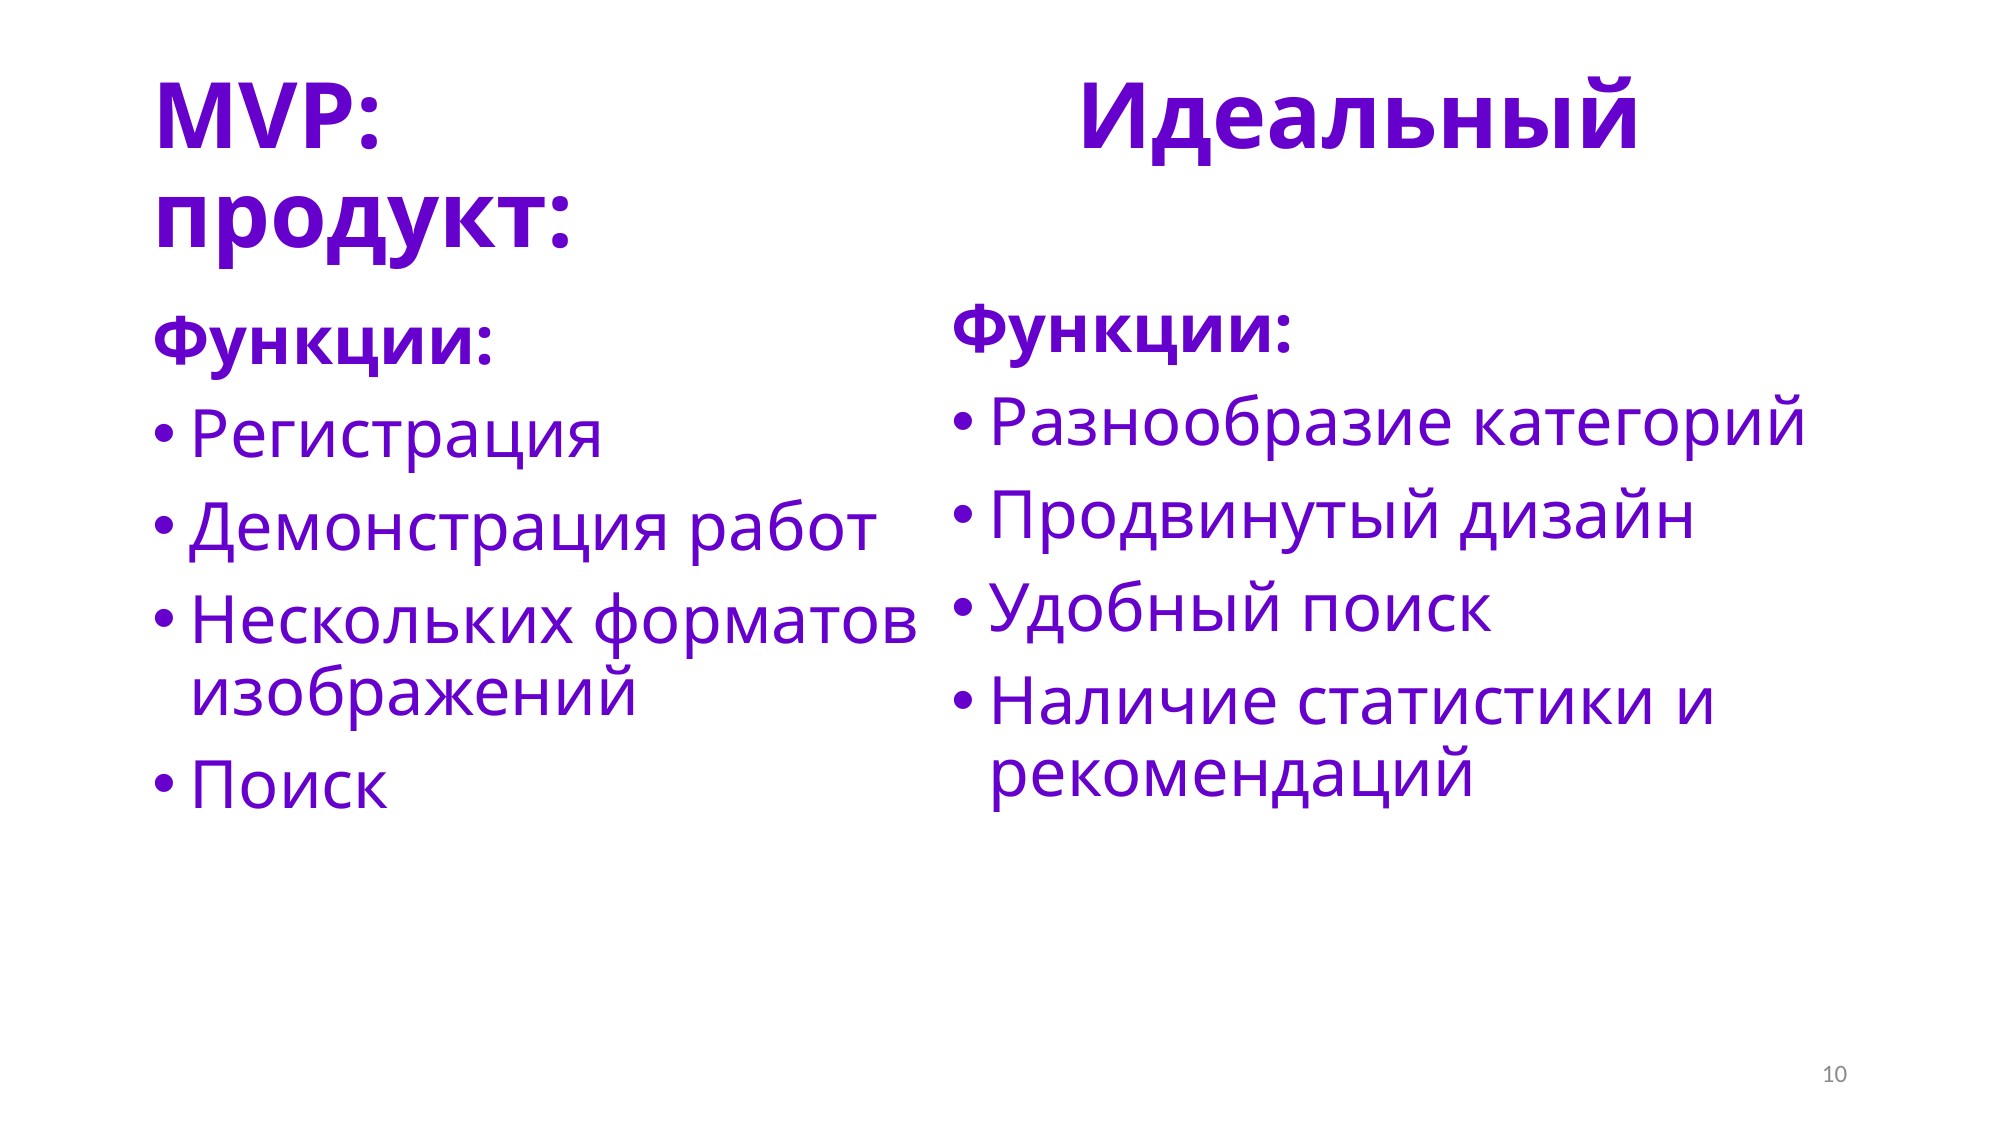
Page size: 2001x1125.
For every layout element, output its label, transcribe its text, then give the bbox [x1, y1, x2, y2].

title MVP: Идеальный продукт: [137, 59, 1923, 278]
text_box Функции: Разнообразие категорий Продвинутый дизайн Удобный поиск Наличие статистики и рекомендаций [936, 287, 1838, 1002]
list Функции: Регистрация Демонстрация работ Нескольких форматов изображений Поиск [137, 299, 937, 1014]
slide_number 10 [1412, 1042, 1863, 1103]
